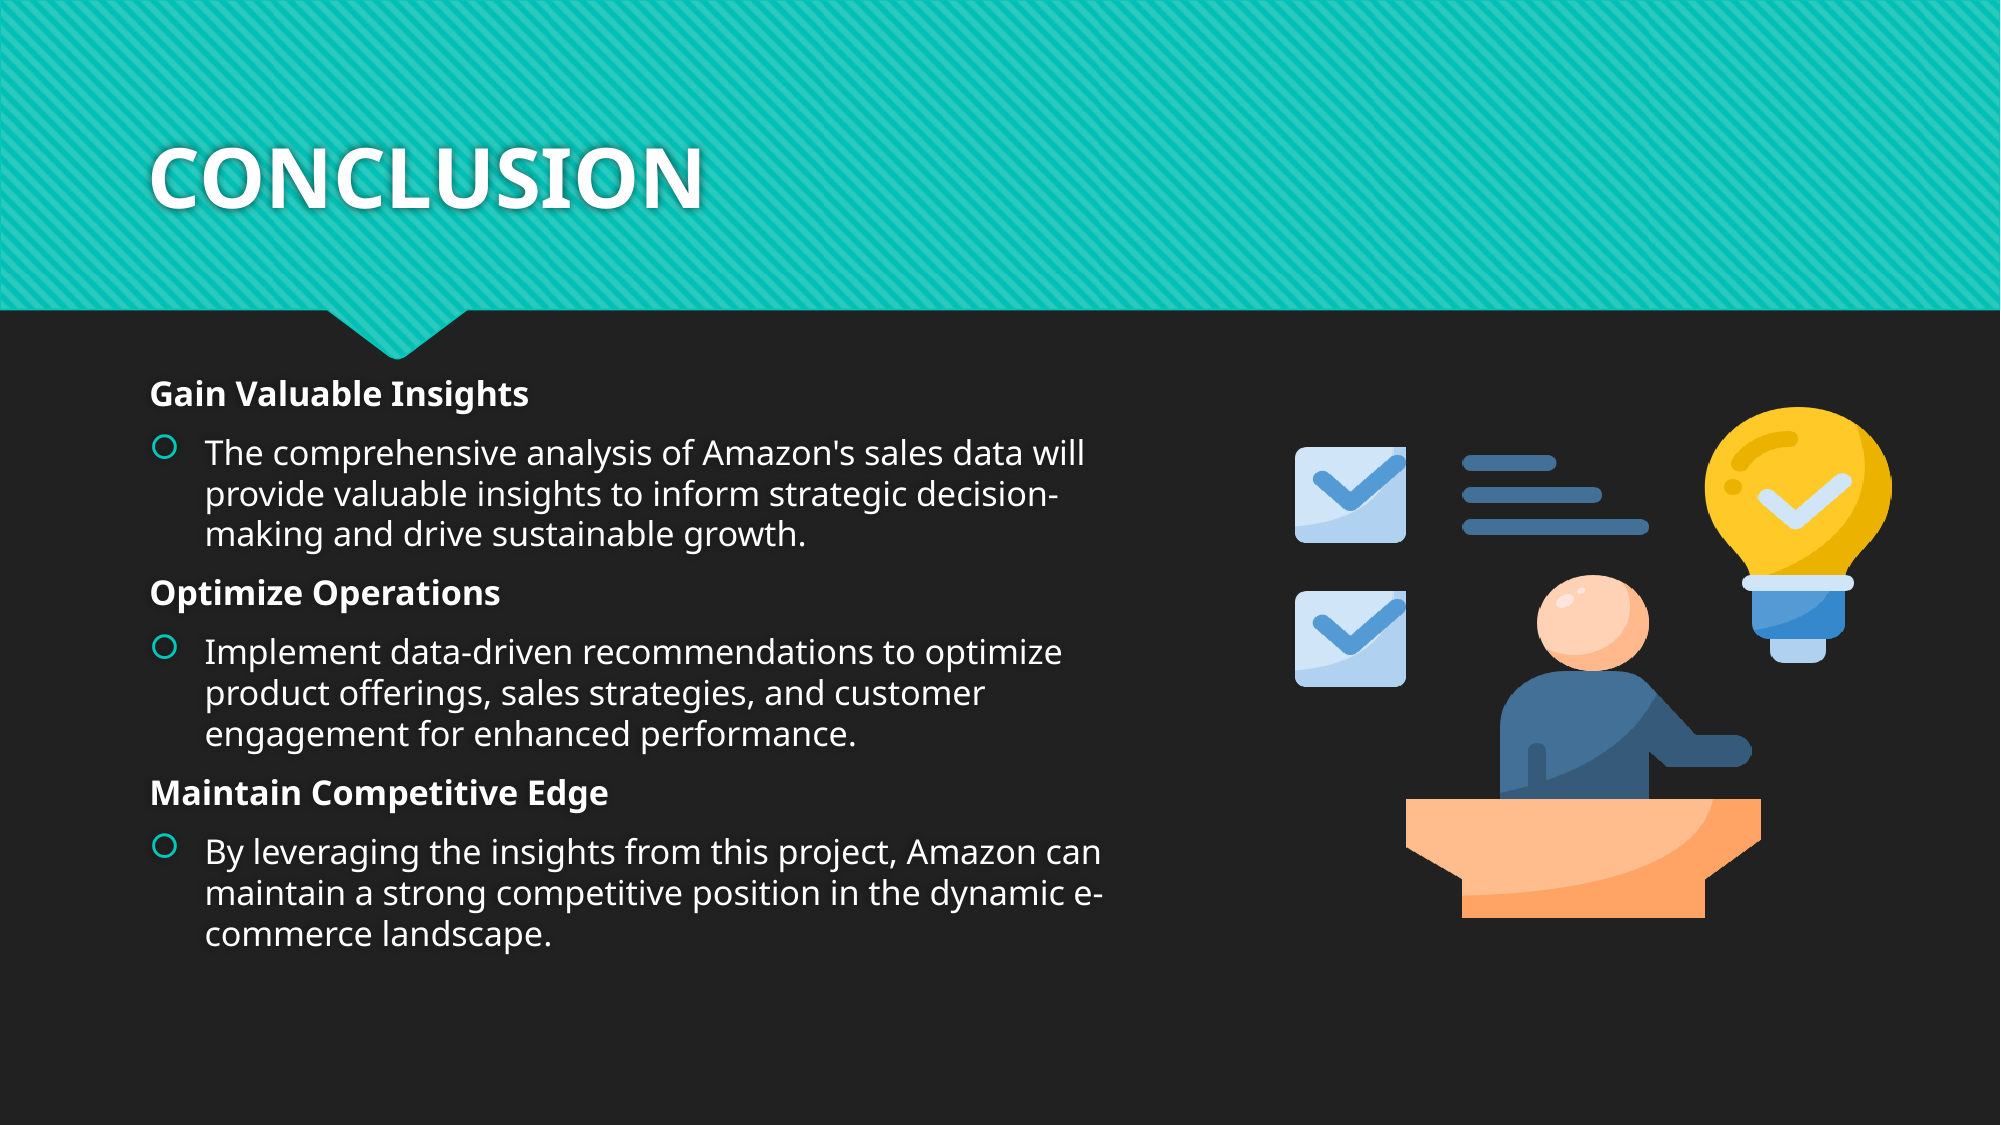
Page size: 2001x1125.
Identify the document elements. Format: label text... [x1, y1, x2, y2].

picture [1294, 407, 1893, 918]
title CONCLUSION [132, 73, 1868, 233]
list Gain Valuable Insights The comprehensive analysis of Amazon's sales data will provide valuable insights to inform strategic decision-making and drive sustainable growth. Optimize Operations Implement data-driven recommendations to optimize product offerings, sales strategies, and customer engagement for enhanced performance. Maintain Competitive Edge By leveraging the insights from this project, Amazon can maintain a strong competitive position in the dynamic e-commerce landscape. [134, 364, 1165, 962]
